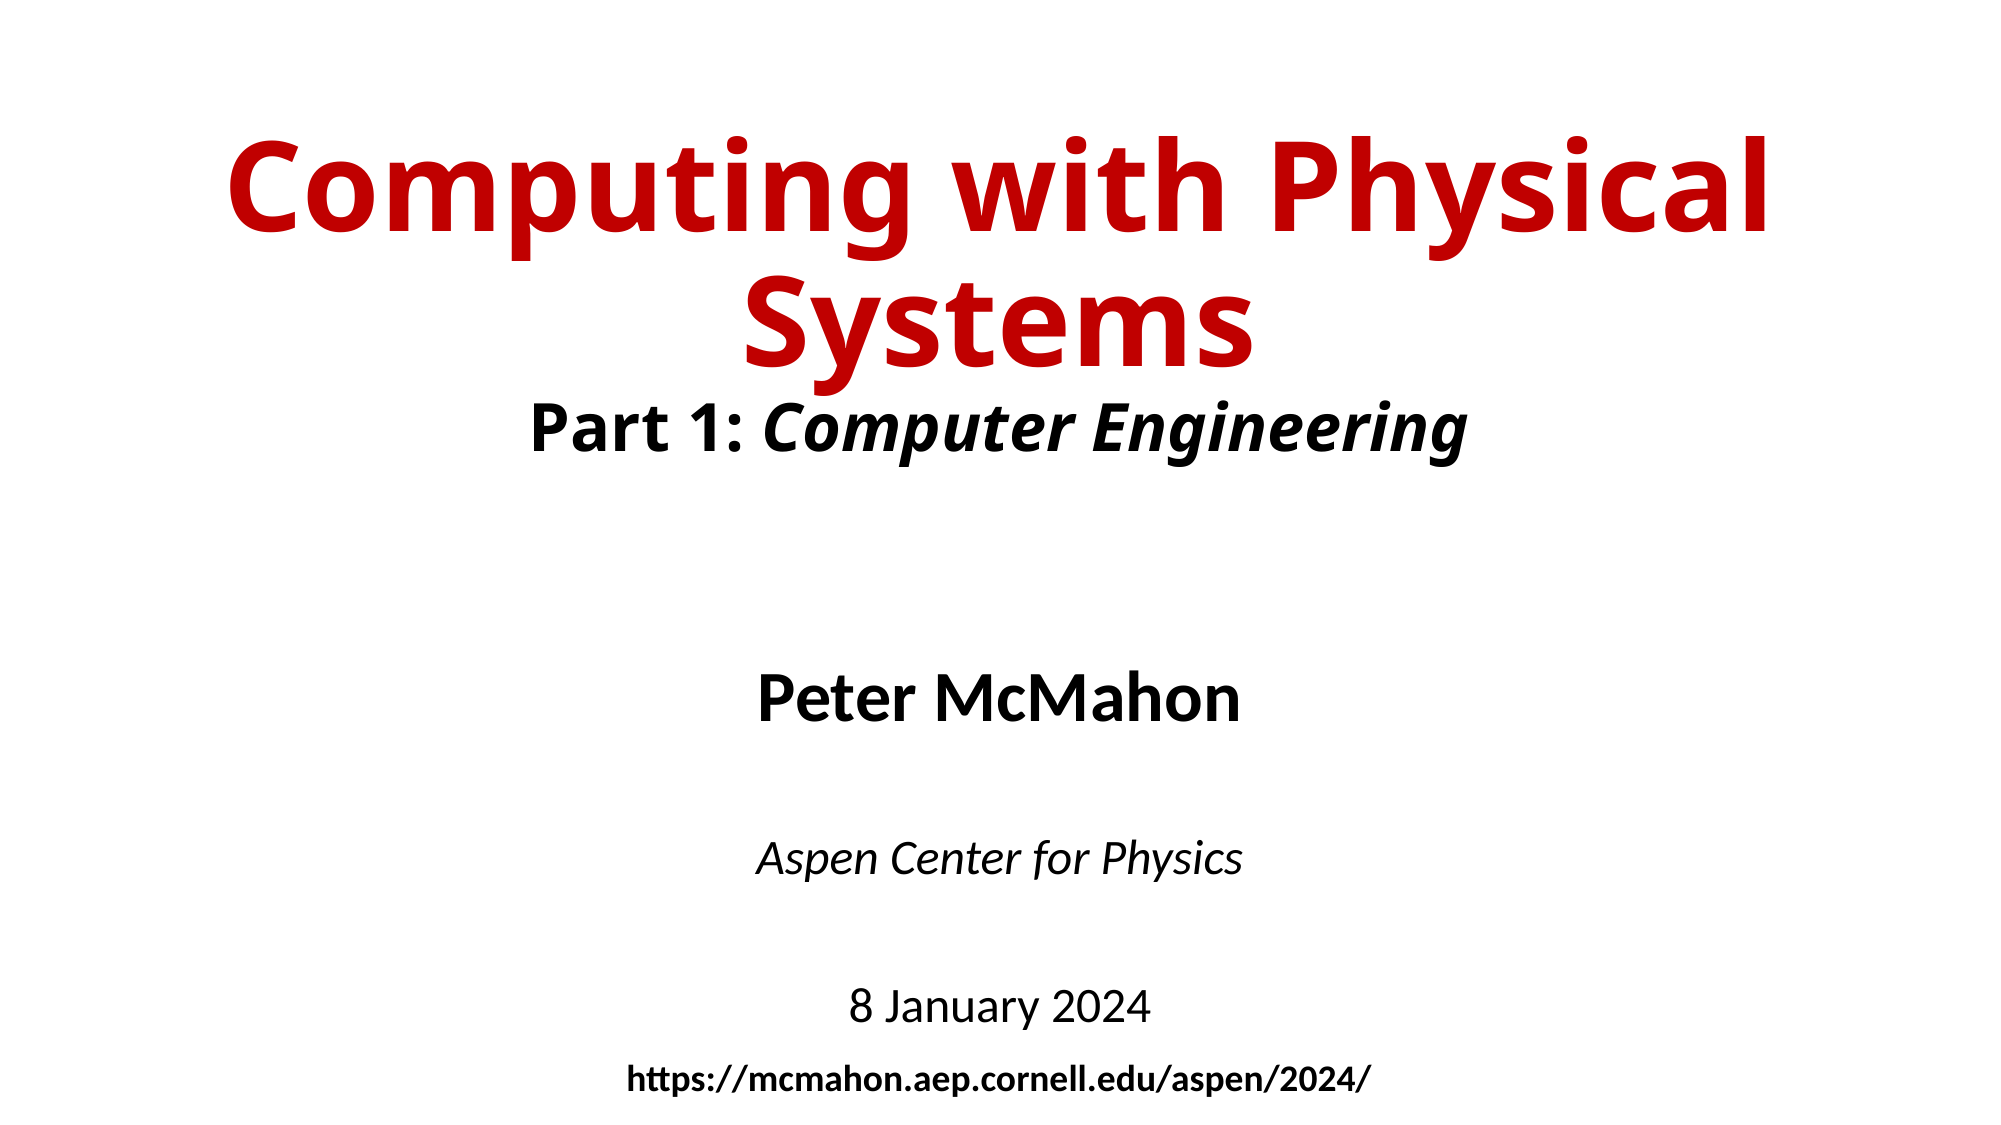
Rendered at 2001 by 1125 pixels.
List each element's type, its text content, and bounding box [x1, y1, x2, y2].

subtitle Peter McMahon Aspen Center for Physics 8 January 2024 [249, 651, 1750, 1044]
title Computing with Physical Systems Part 1: Computer Engineering [32, 92, 1967, 474]
text_box https://mcmahon.aep.cornell.edu/aspen/2024/ [611, 1046, 1388, 1106]
